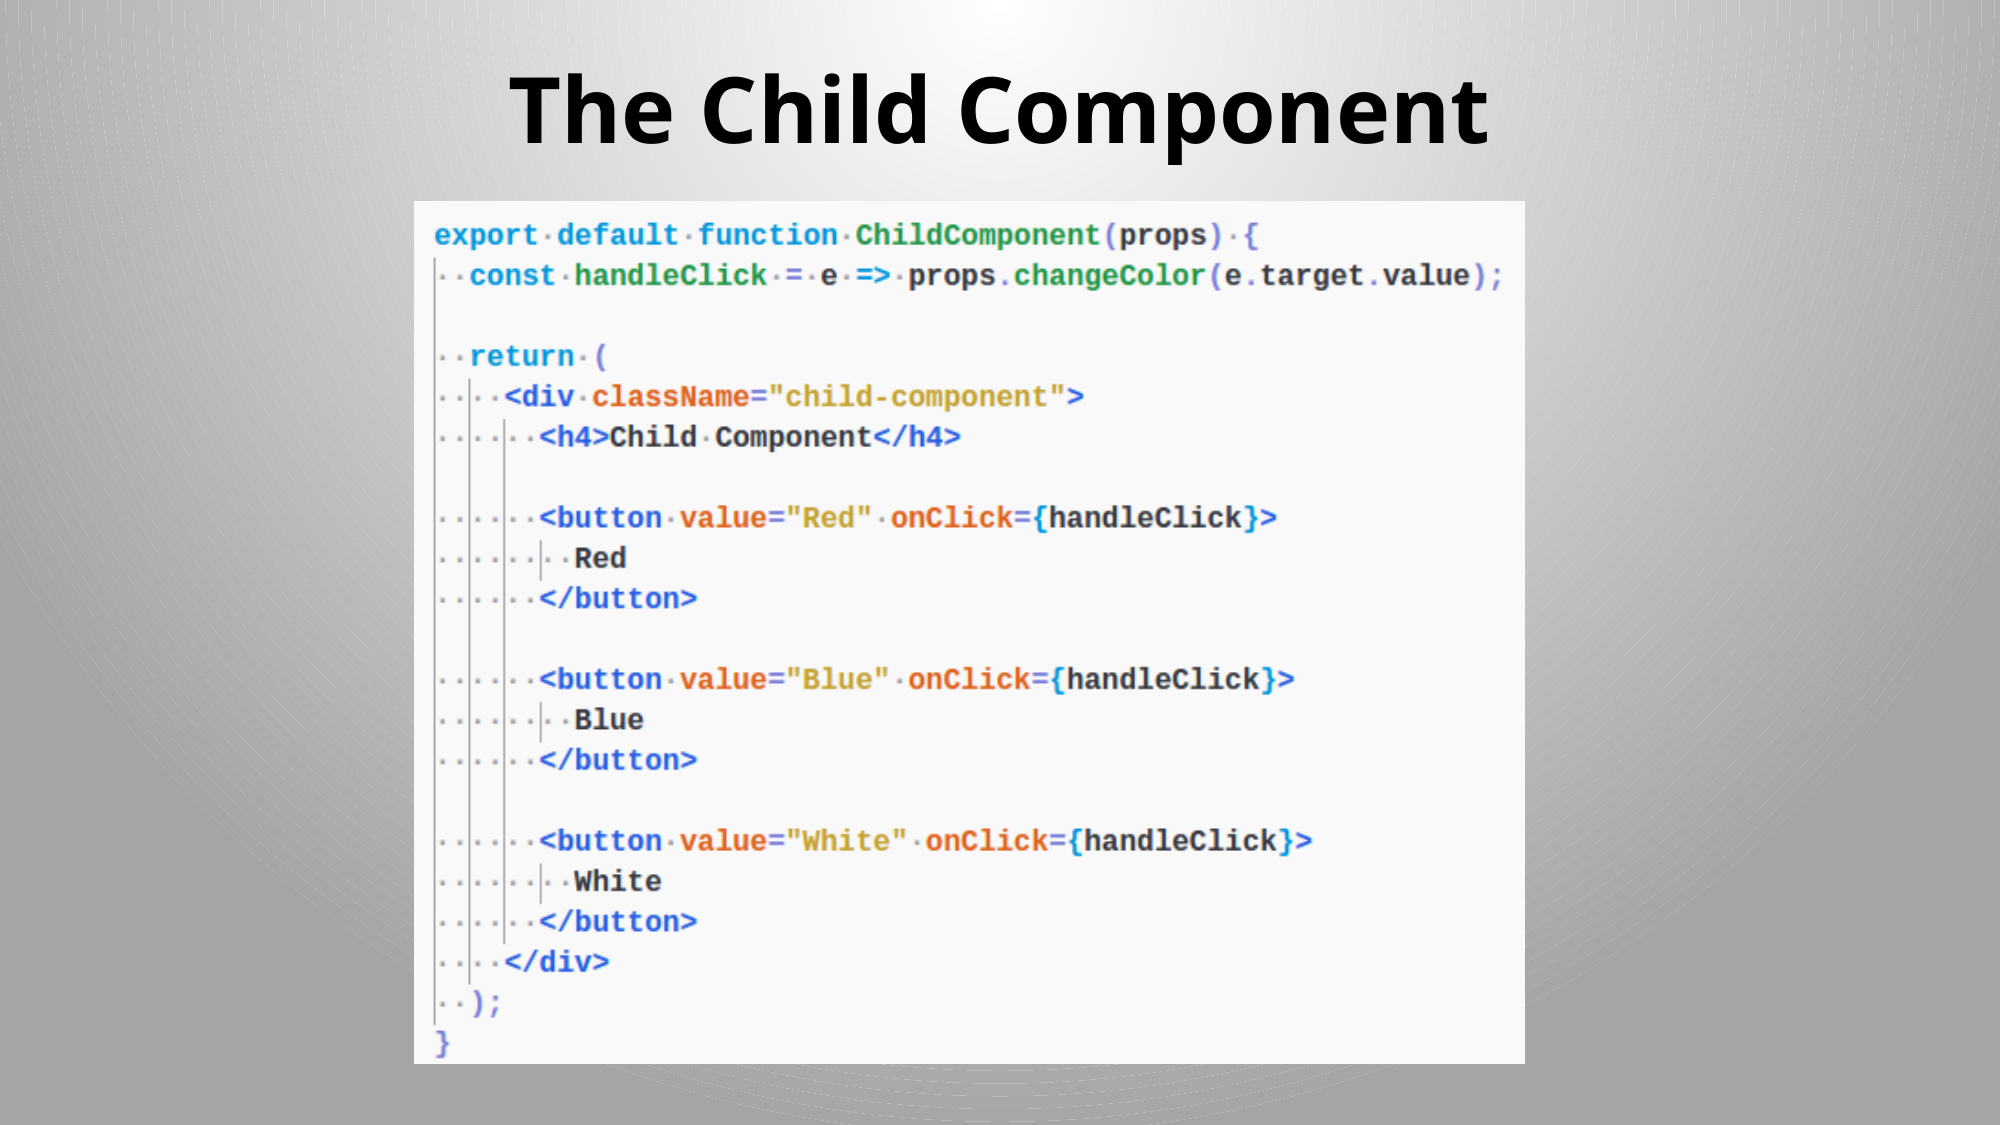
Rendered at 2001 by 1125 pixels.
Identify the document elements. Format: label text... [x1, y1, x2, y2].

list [414, 201, 1525, 1064]
title The Child Component [137, 59, 1863, 278]
